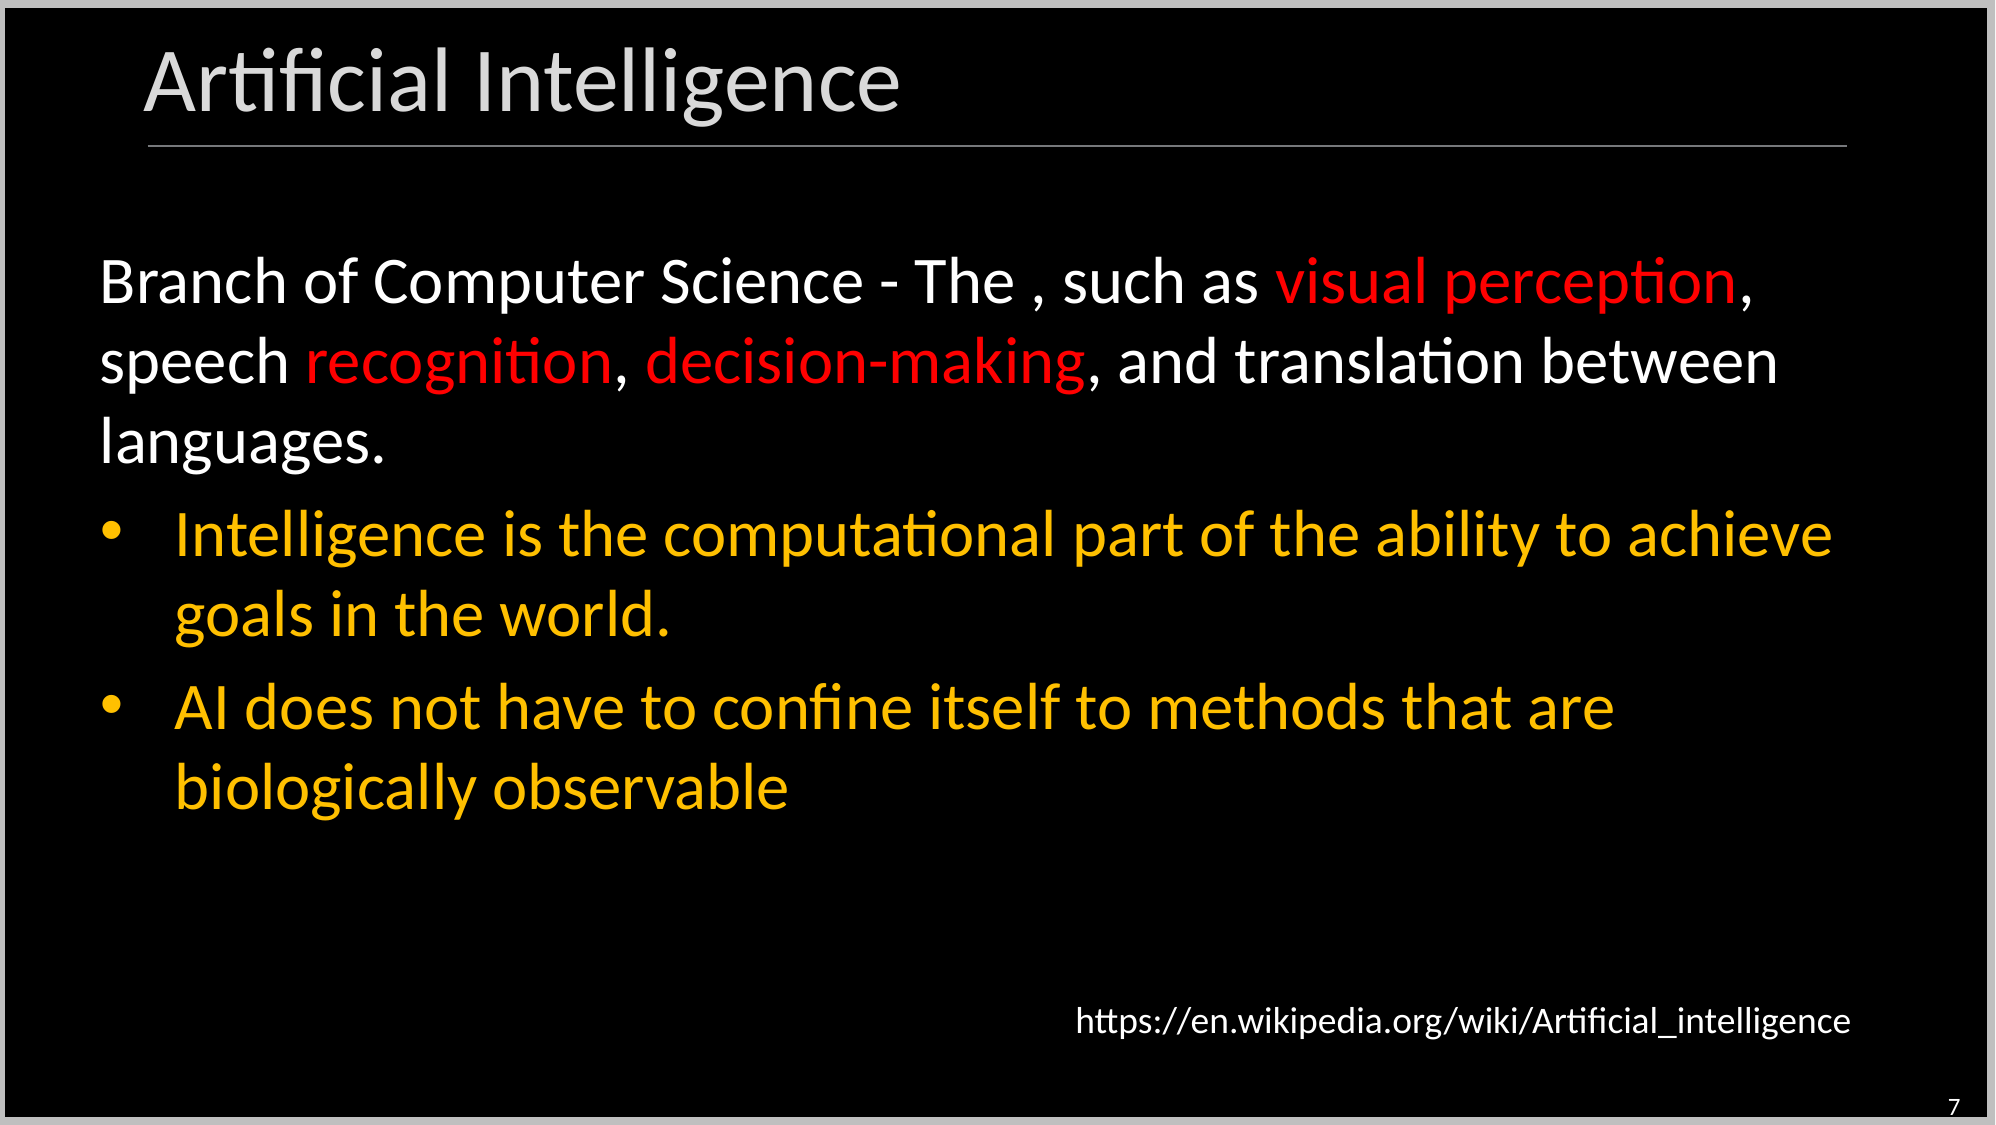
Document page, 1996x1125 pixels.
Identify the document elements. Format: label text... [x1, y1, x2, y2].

text_box https://en.wikipedia.org/wiki/Artificial_intelligence [1060, 988, 1867, 1049]
text_box Branch of Computer Science - The , such as visual perception, speech recognition, decision-making, and translation between languages. Intelligence is the computational part of the ability to achieve goals in the world. AI does not have to confine itself to methods that are biologically observable [84, 229, 1873, 992]
slide_number 7 [1510, 1074, 1976, 1125]
text_box Artificial Intelligence [128, 0, 1260, 150]
